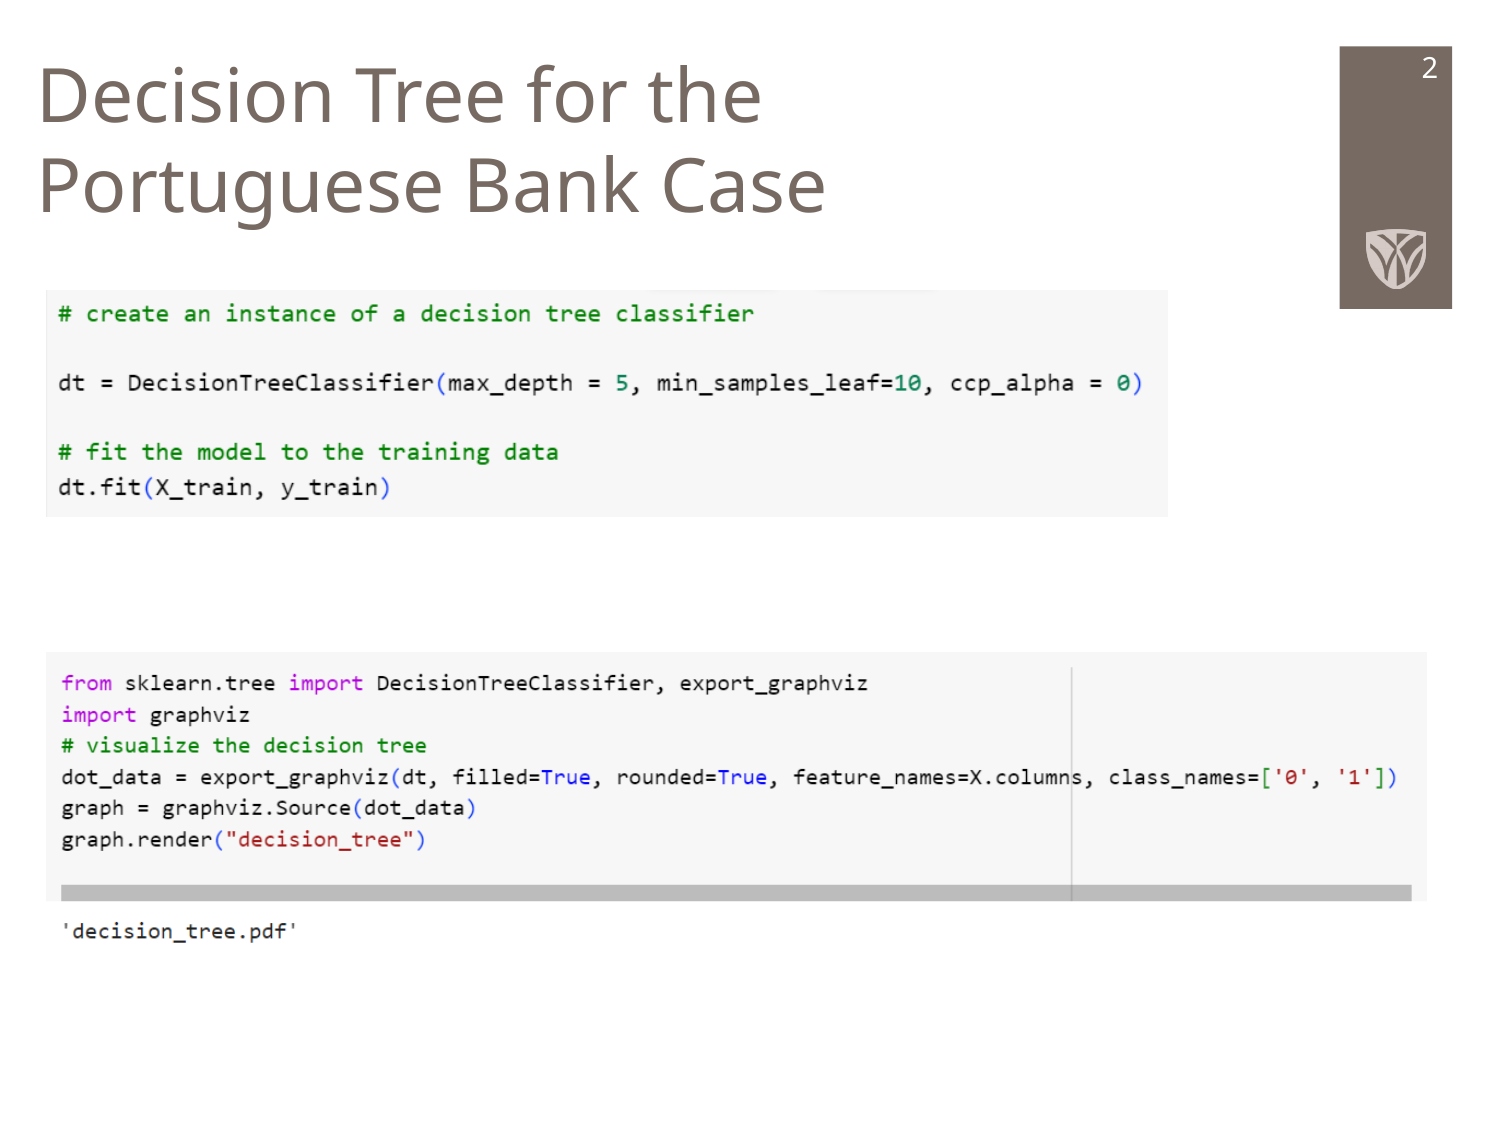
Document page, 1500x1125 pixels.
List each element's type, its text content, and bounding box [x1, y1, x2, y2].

picture [45, 651, 1428, 958]
slide_number 2 [1362, 39, 1454, 100]
title Decision Tree for the Portuguese Bank Case [21, 39, 1261, 223]
picture [45, 290, 1168, 517]
